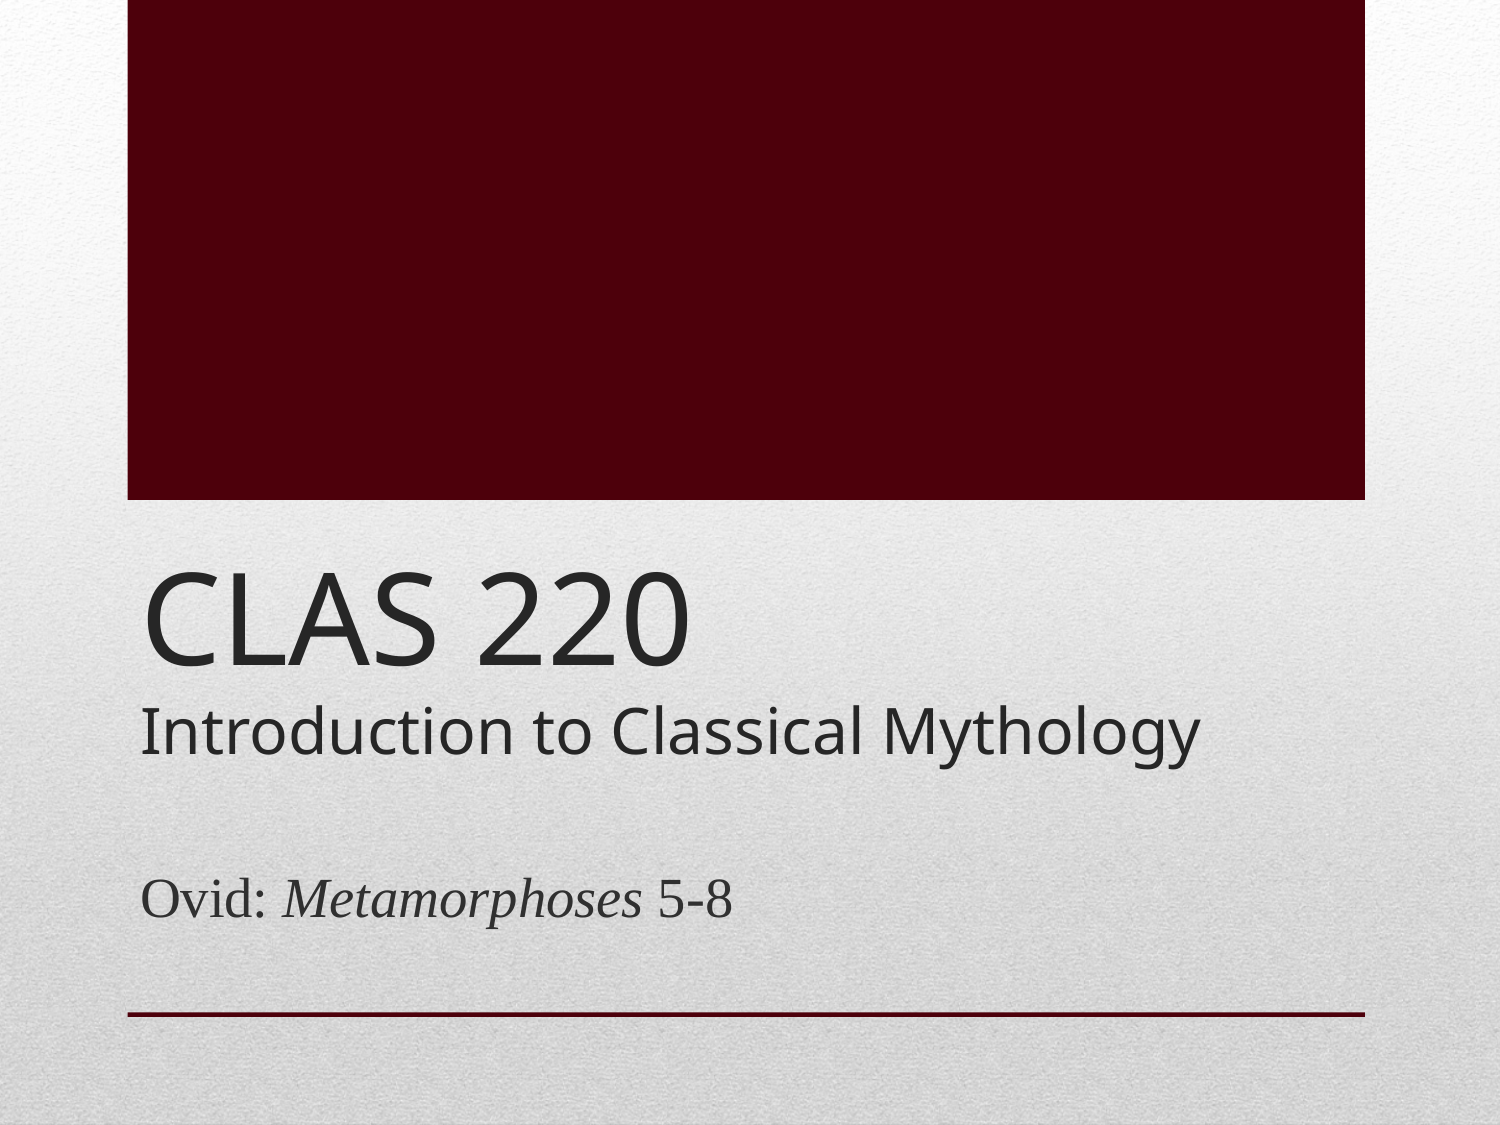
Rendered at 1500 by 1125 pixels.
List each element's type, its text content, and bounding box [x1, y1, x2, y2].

title CLAS 220 Introduction to Classical Mythology [125, 525, 1363, 775]
subtitle Ovid: Metamorphoses 5-8 [125, 774, 1250, 938]
